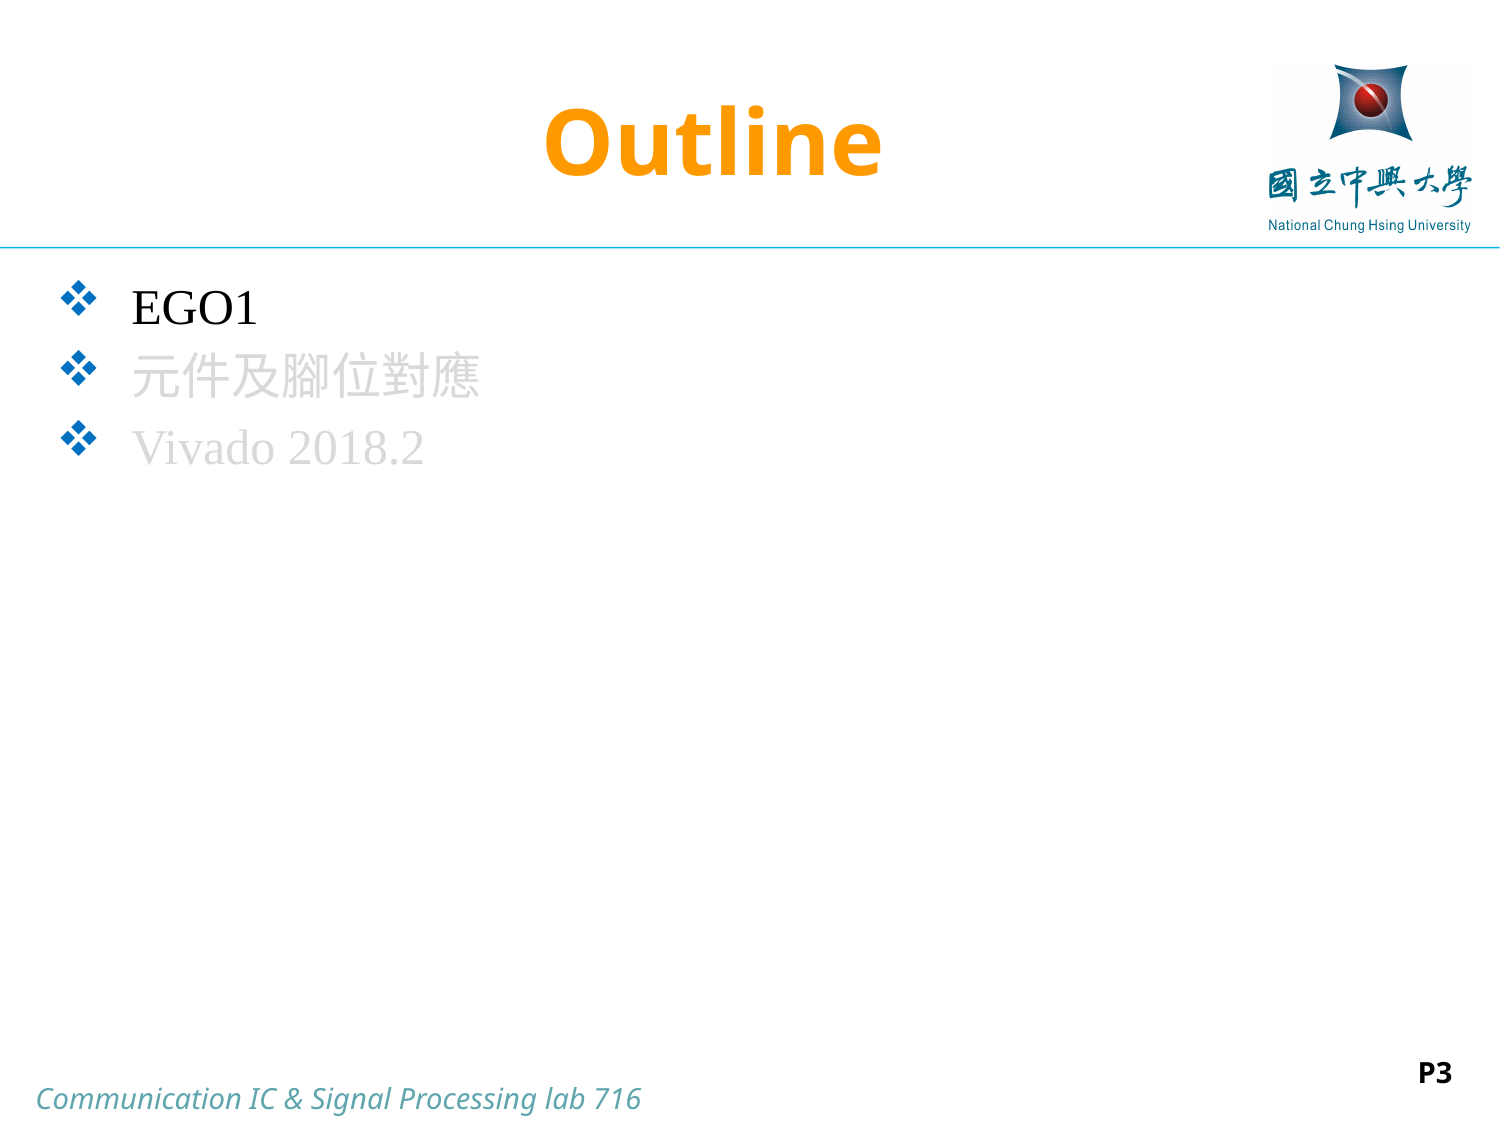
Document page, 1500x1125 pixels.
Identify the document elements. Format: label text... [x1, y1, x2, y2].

title Outline [75, 45, 1353, 233]
picture [1353, 64, 1472, 233]
list EGO1 元件及腳位對應 Vivado 2018.2 [41, 267, 1471, 1005]
